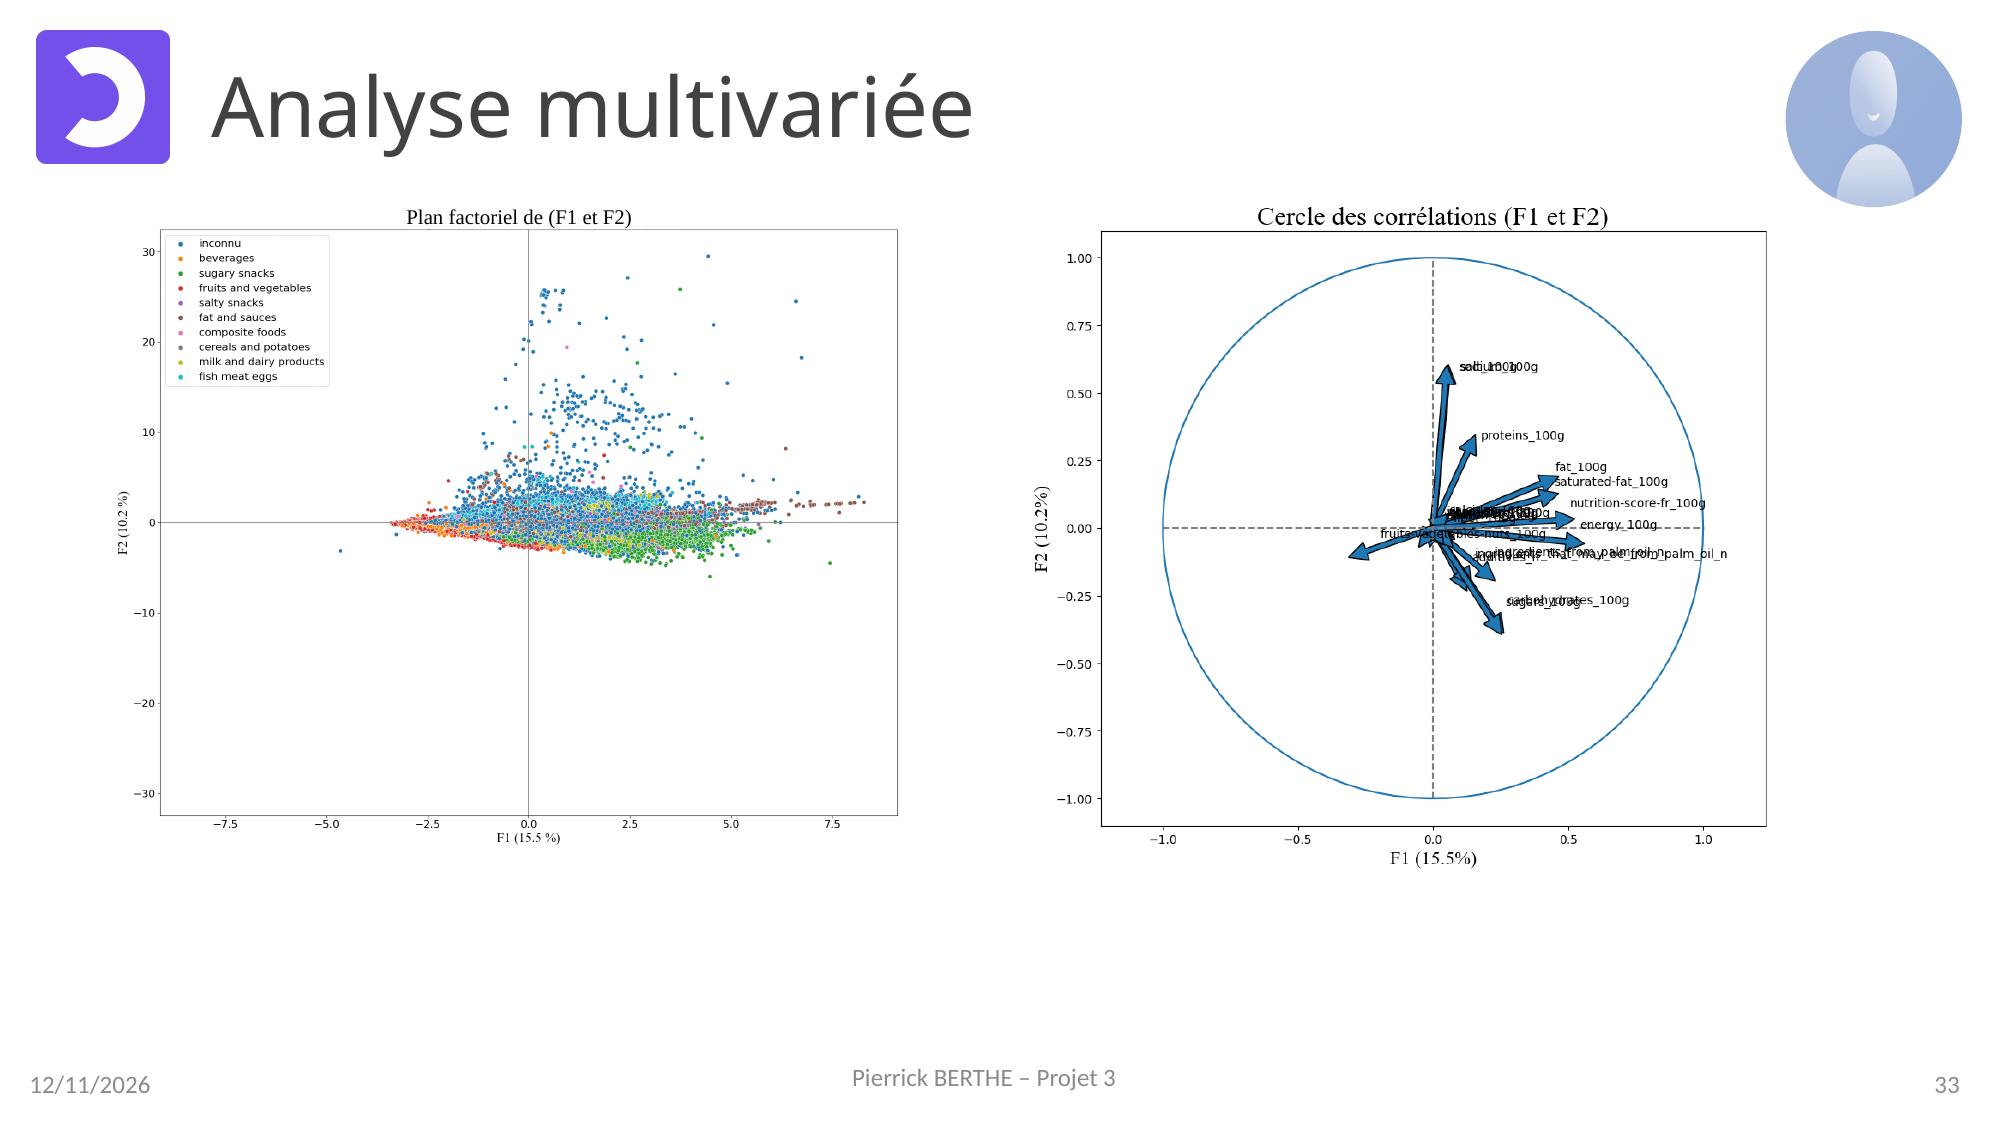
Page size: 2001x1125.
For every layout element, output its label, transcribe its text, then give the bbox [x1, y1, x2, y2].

picture [113, 210, 902, 849]
text_box Analyse multivariée [196, 34, 1715, 163]
picture [1785, 30, 1962, 208]
picture [1024, 197, 1773, 876]
picture [36, 30, 170, 164]
text_box Plan factoriel de (F1 et F2) [406, 204, 680, 210]
